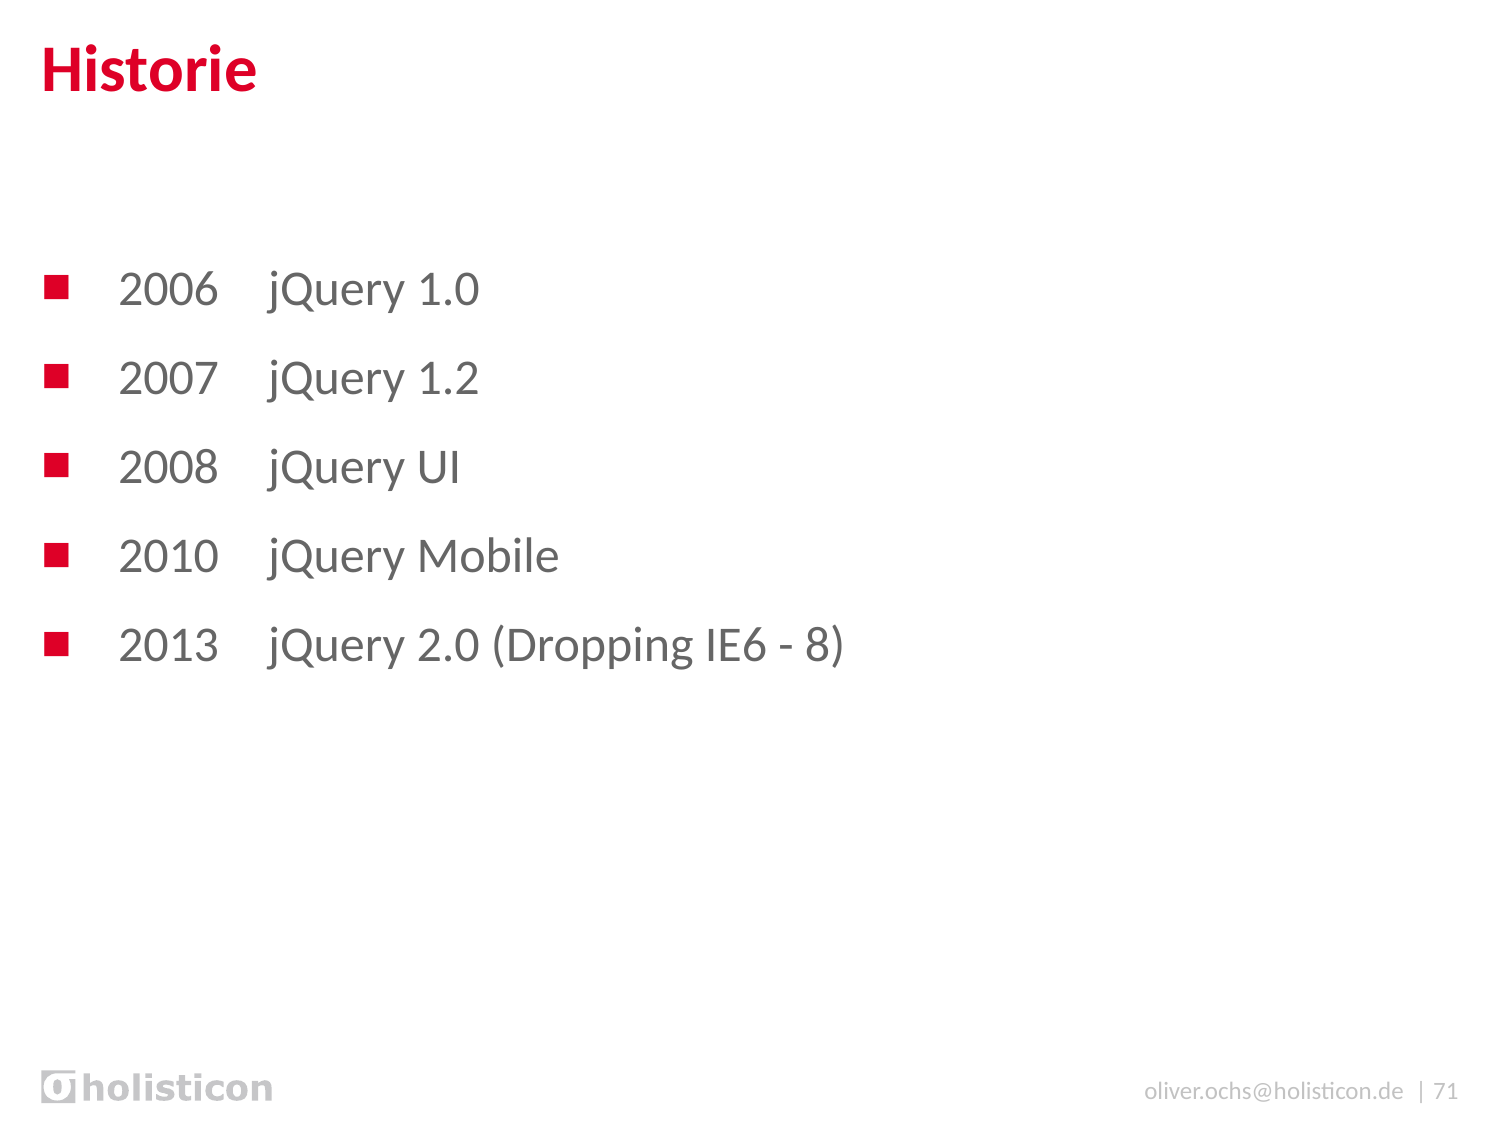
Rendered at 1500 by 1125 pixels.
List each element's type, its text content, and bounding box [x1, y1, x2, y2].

list 2006 jQuery 1.0 2007 jQuery 1.2 2008 jQuery UI 2010 jQuery Mobile 2013 jQuery 2.0 (Dropping IE6 - 8) [41, 255, 1436, 973]
title Historie [41, 24, 1436, 188]
